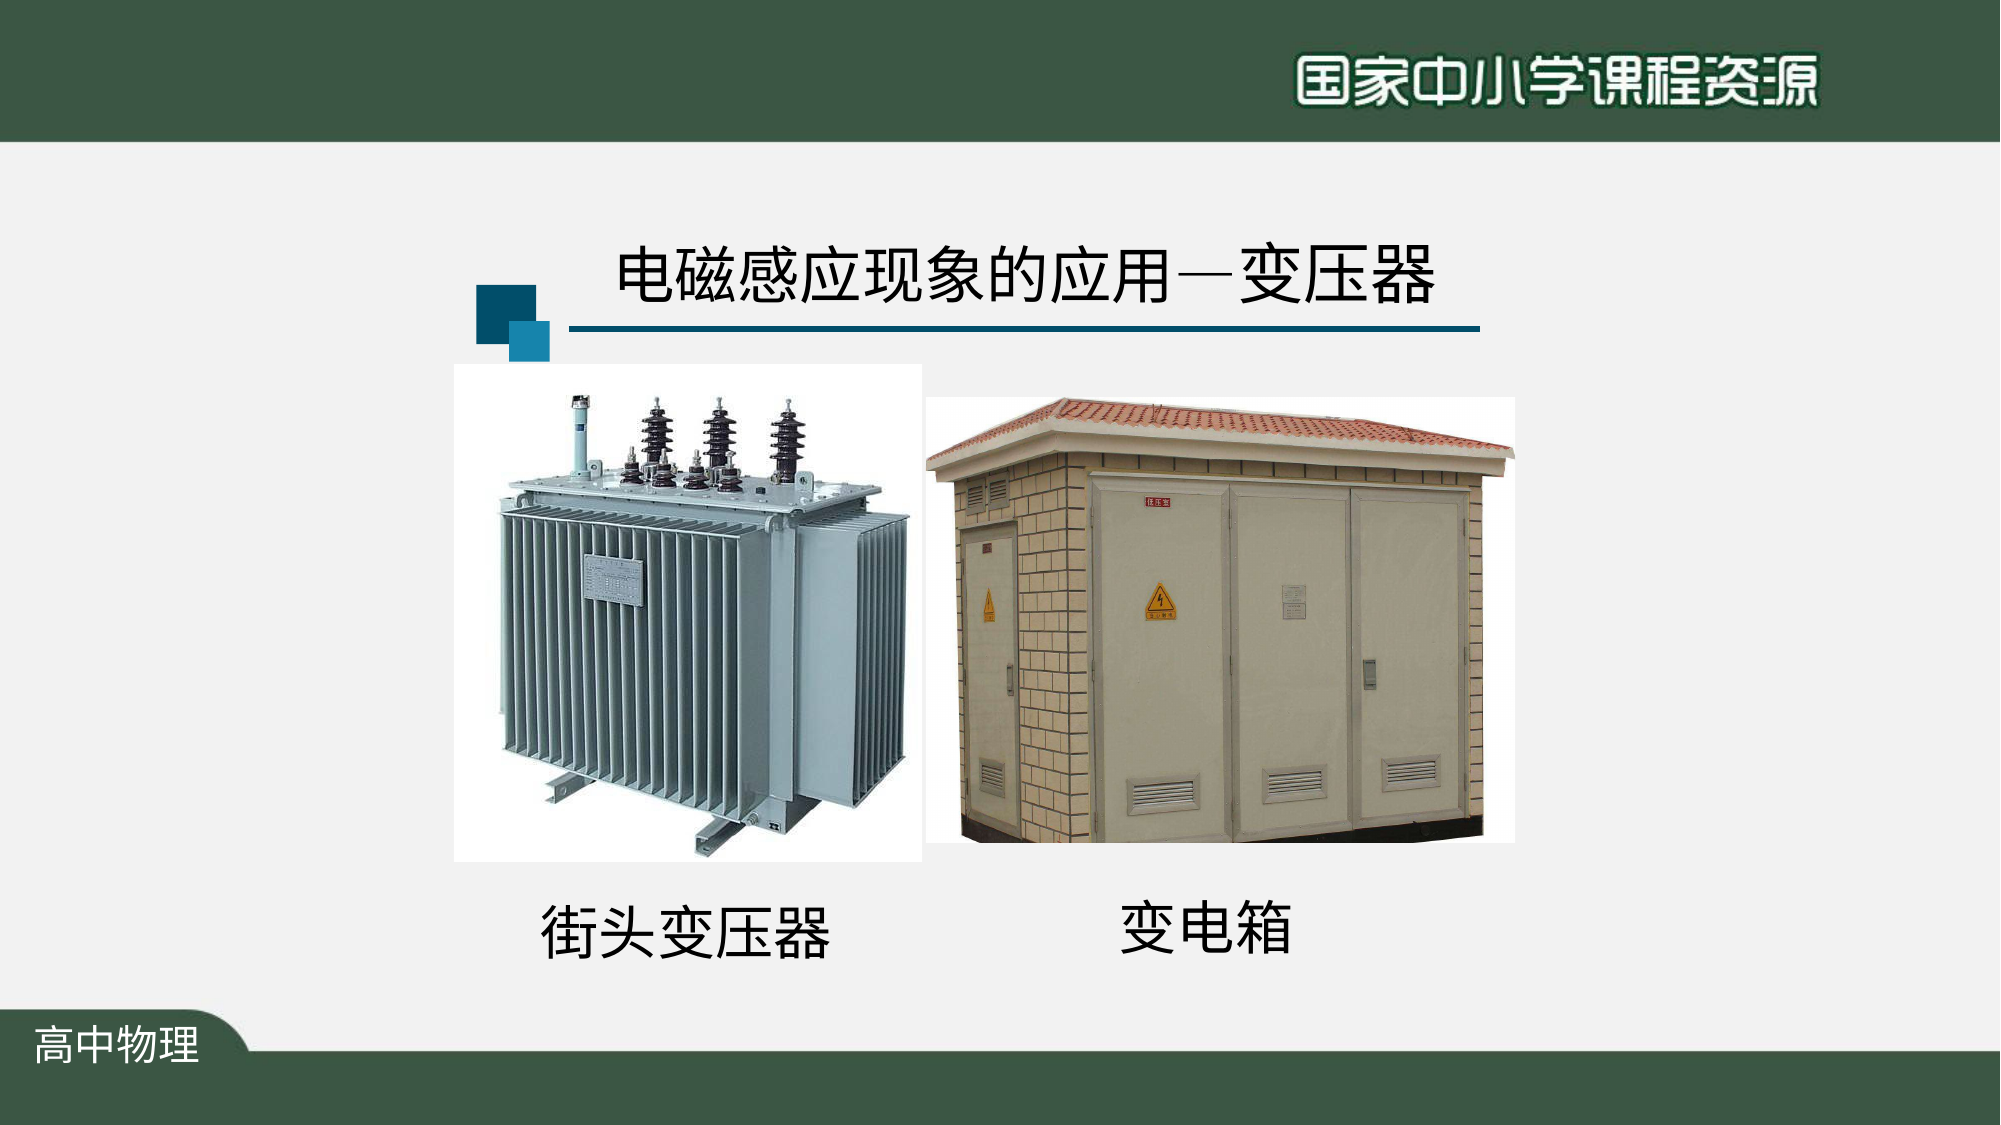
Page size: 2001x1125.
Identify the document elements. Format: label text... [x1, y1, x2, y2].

text_box [509, 321, 550, 362]
text_box [453, 364, 923, 862]
text_box 街头变压器 [538, 894, 835, 967]
title 电磁感应现象的应用—变压器 [610, 230, 1440, 421]
text_box [476, 284, 537, 345]
text_box [925, 397, 1516, 843]
picture [0, 0, 2000, 1125]
footer 高中物理 [31, 1013, 202, 1125]
text_box 变电箱 [1116, 889, 1296, 962]
